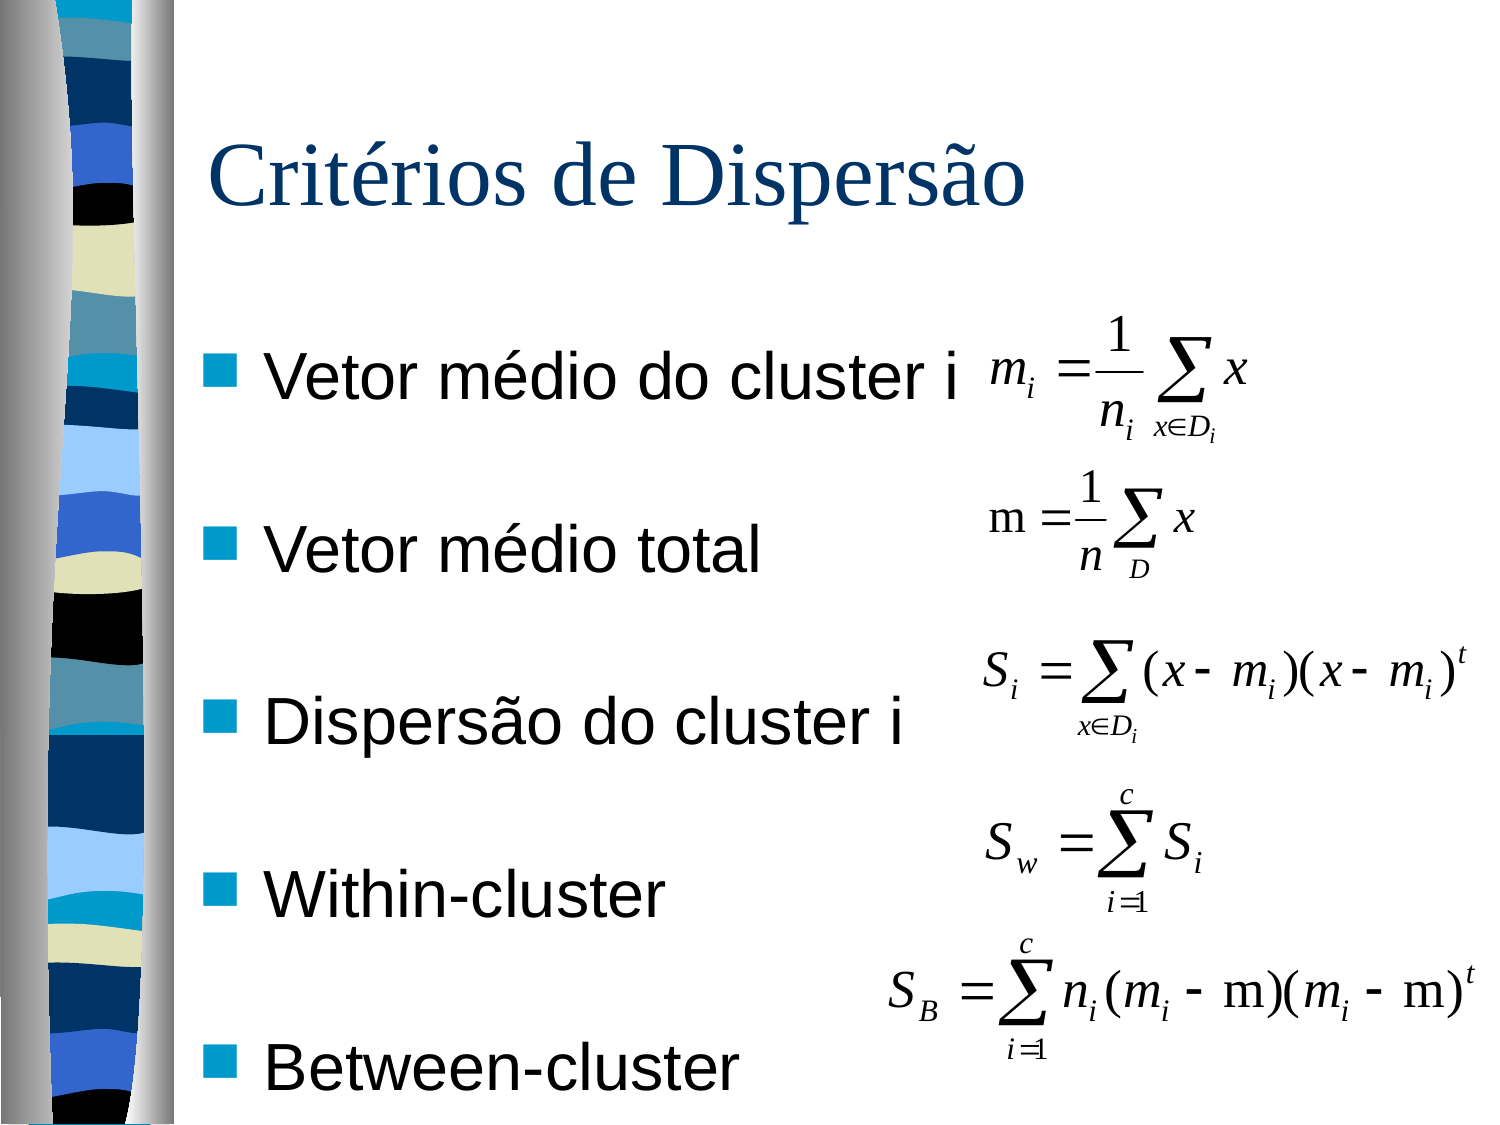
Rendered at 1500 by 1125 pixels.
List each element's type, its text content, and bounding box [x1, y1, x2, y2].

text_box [980, 455, 1207, 589]
title Critérios de Dispersão [192, 74, 1468, 263]
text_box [879, 918, 1493, 1071]
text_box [976, 768, 1219, 916]
list Vetor médio do cluster i Vetor médio total Dispersão do cluster i Within-cluster Between-cluster [192, 324, 1468, 1001]
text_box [980, 300, 1257, 457]
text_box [974, 630, 1482, 756]
